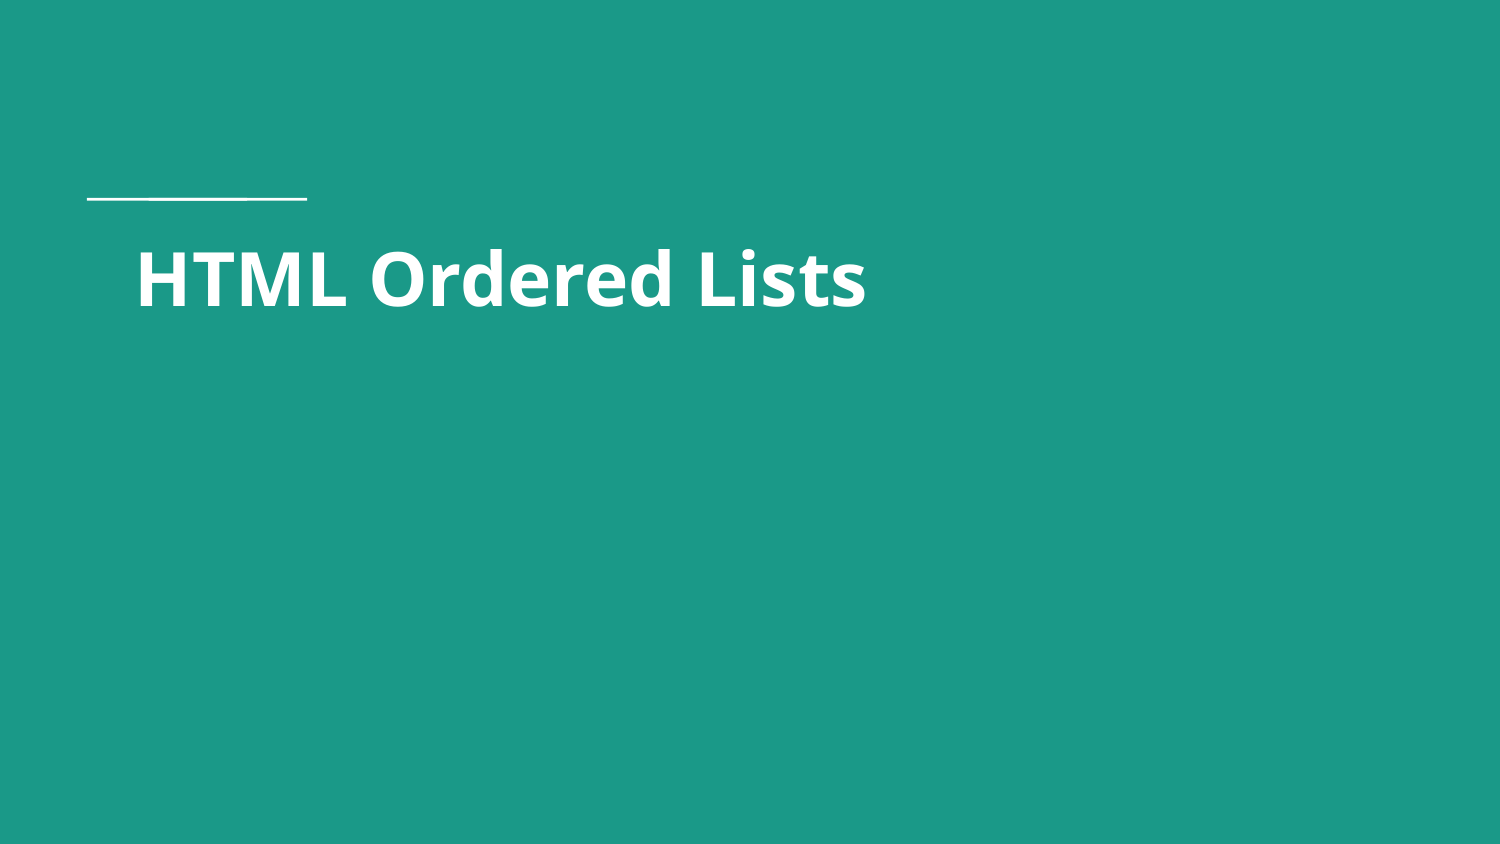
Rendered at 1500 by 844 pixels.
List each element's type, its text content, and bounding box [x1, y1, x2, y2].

title HTML Ordered Lists [119, 216, 1381, 466]
